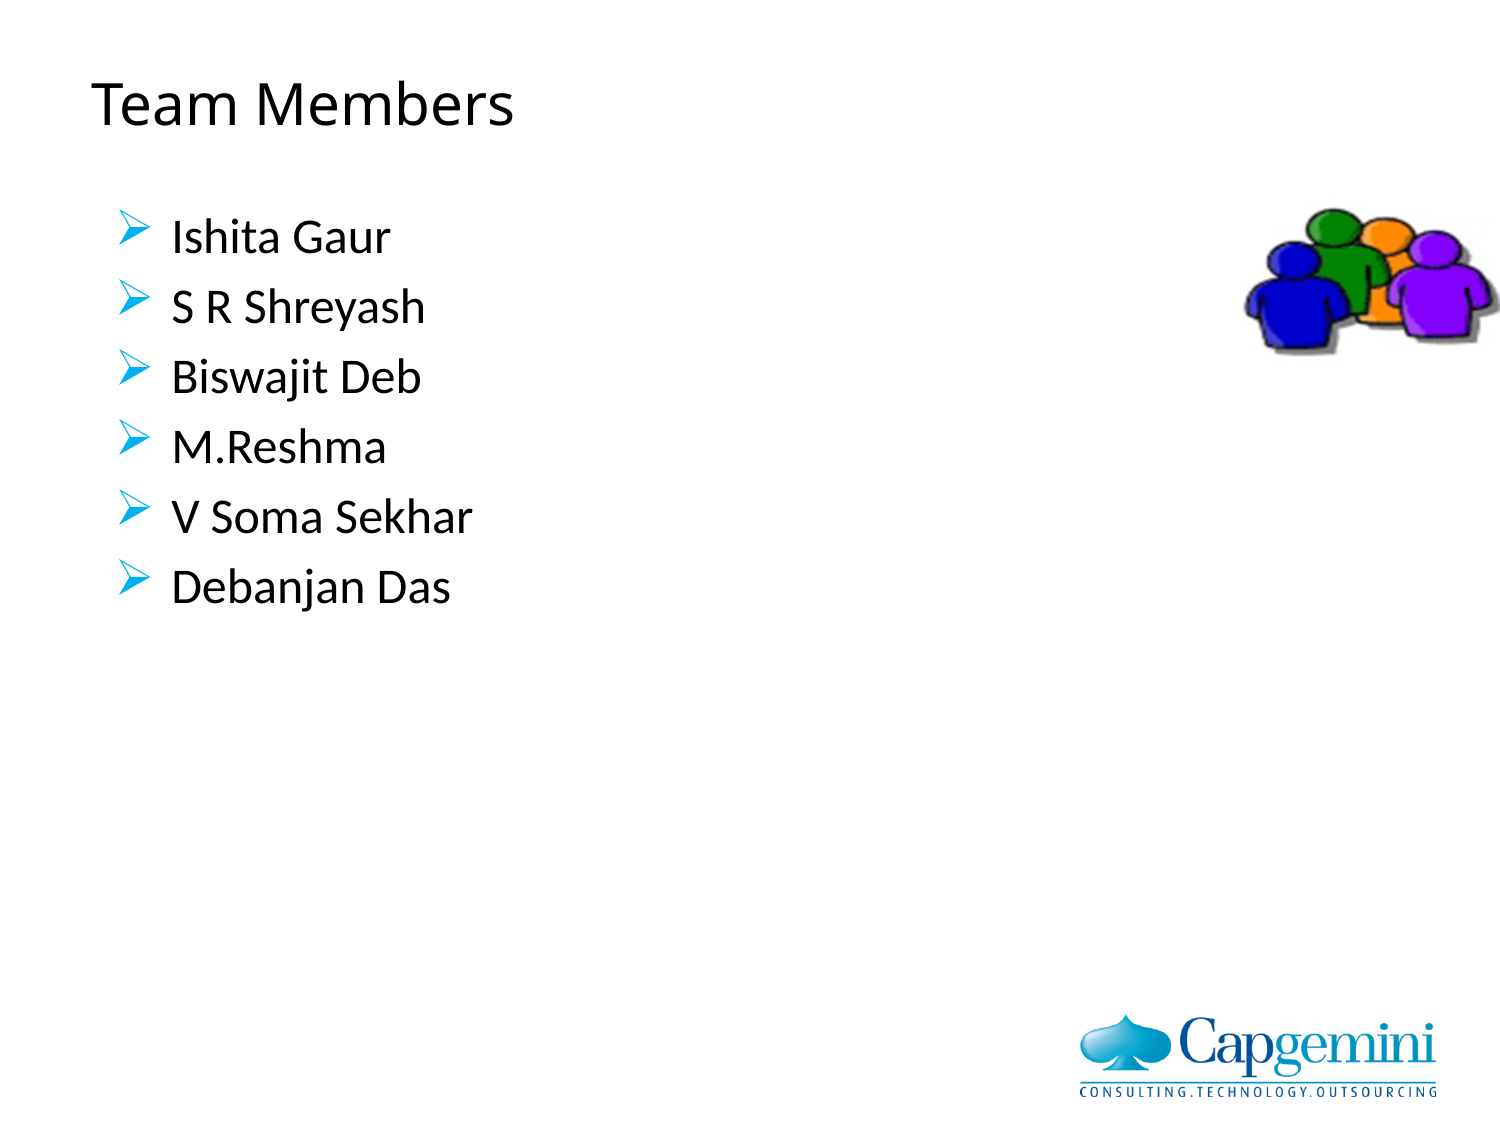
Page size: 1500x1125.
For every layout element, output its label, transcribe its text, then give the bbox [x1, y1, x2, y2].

list Ishita Gaur S R Shreyash Biswajit Deb M.Reshma V Soma Sekhar Debanjan Das [99, 199, 1165, 1022]
text_box Team Members [76, 20, 1414, 199]
picture [1240, 197, 1500, 377]
picture [1080, 1084, 1436, 1097]
picture [1080, 1014, 1436, 1081]
